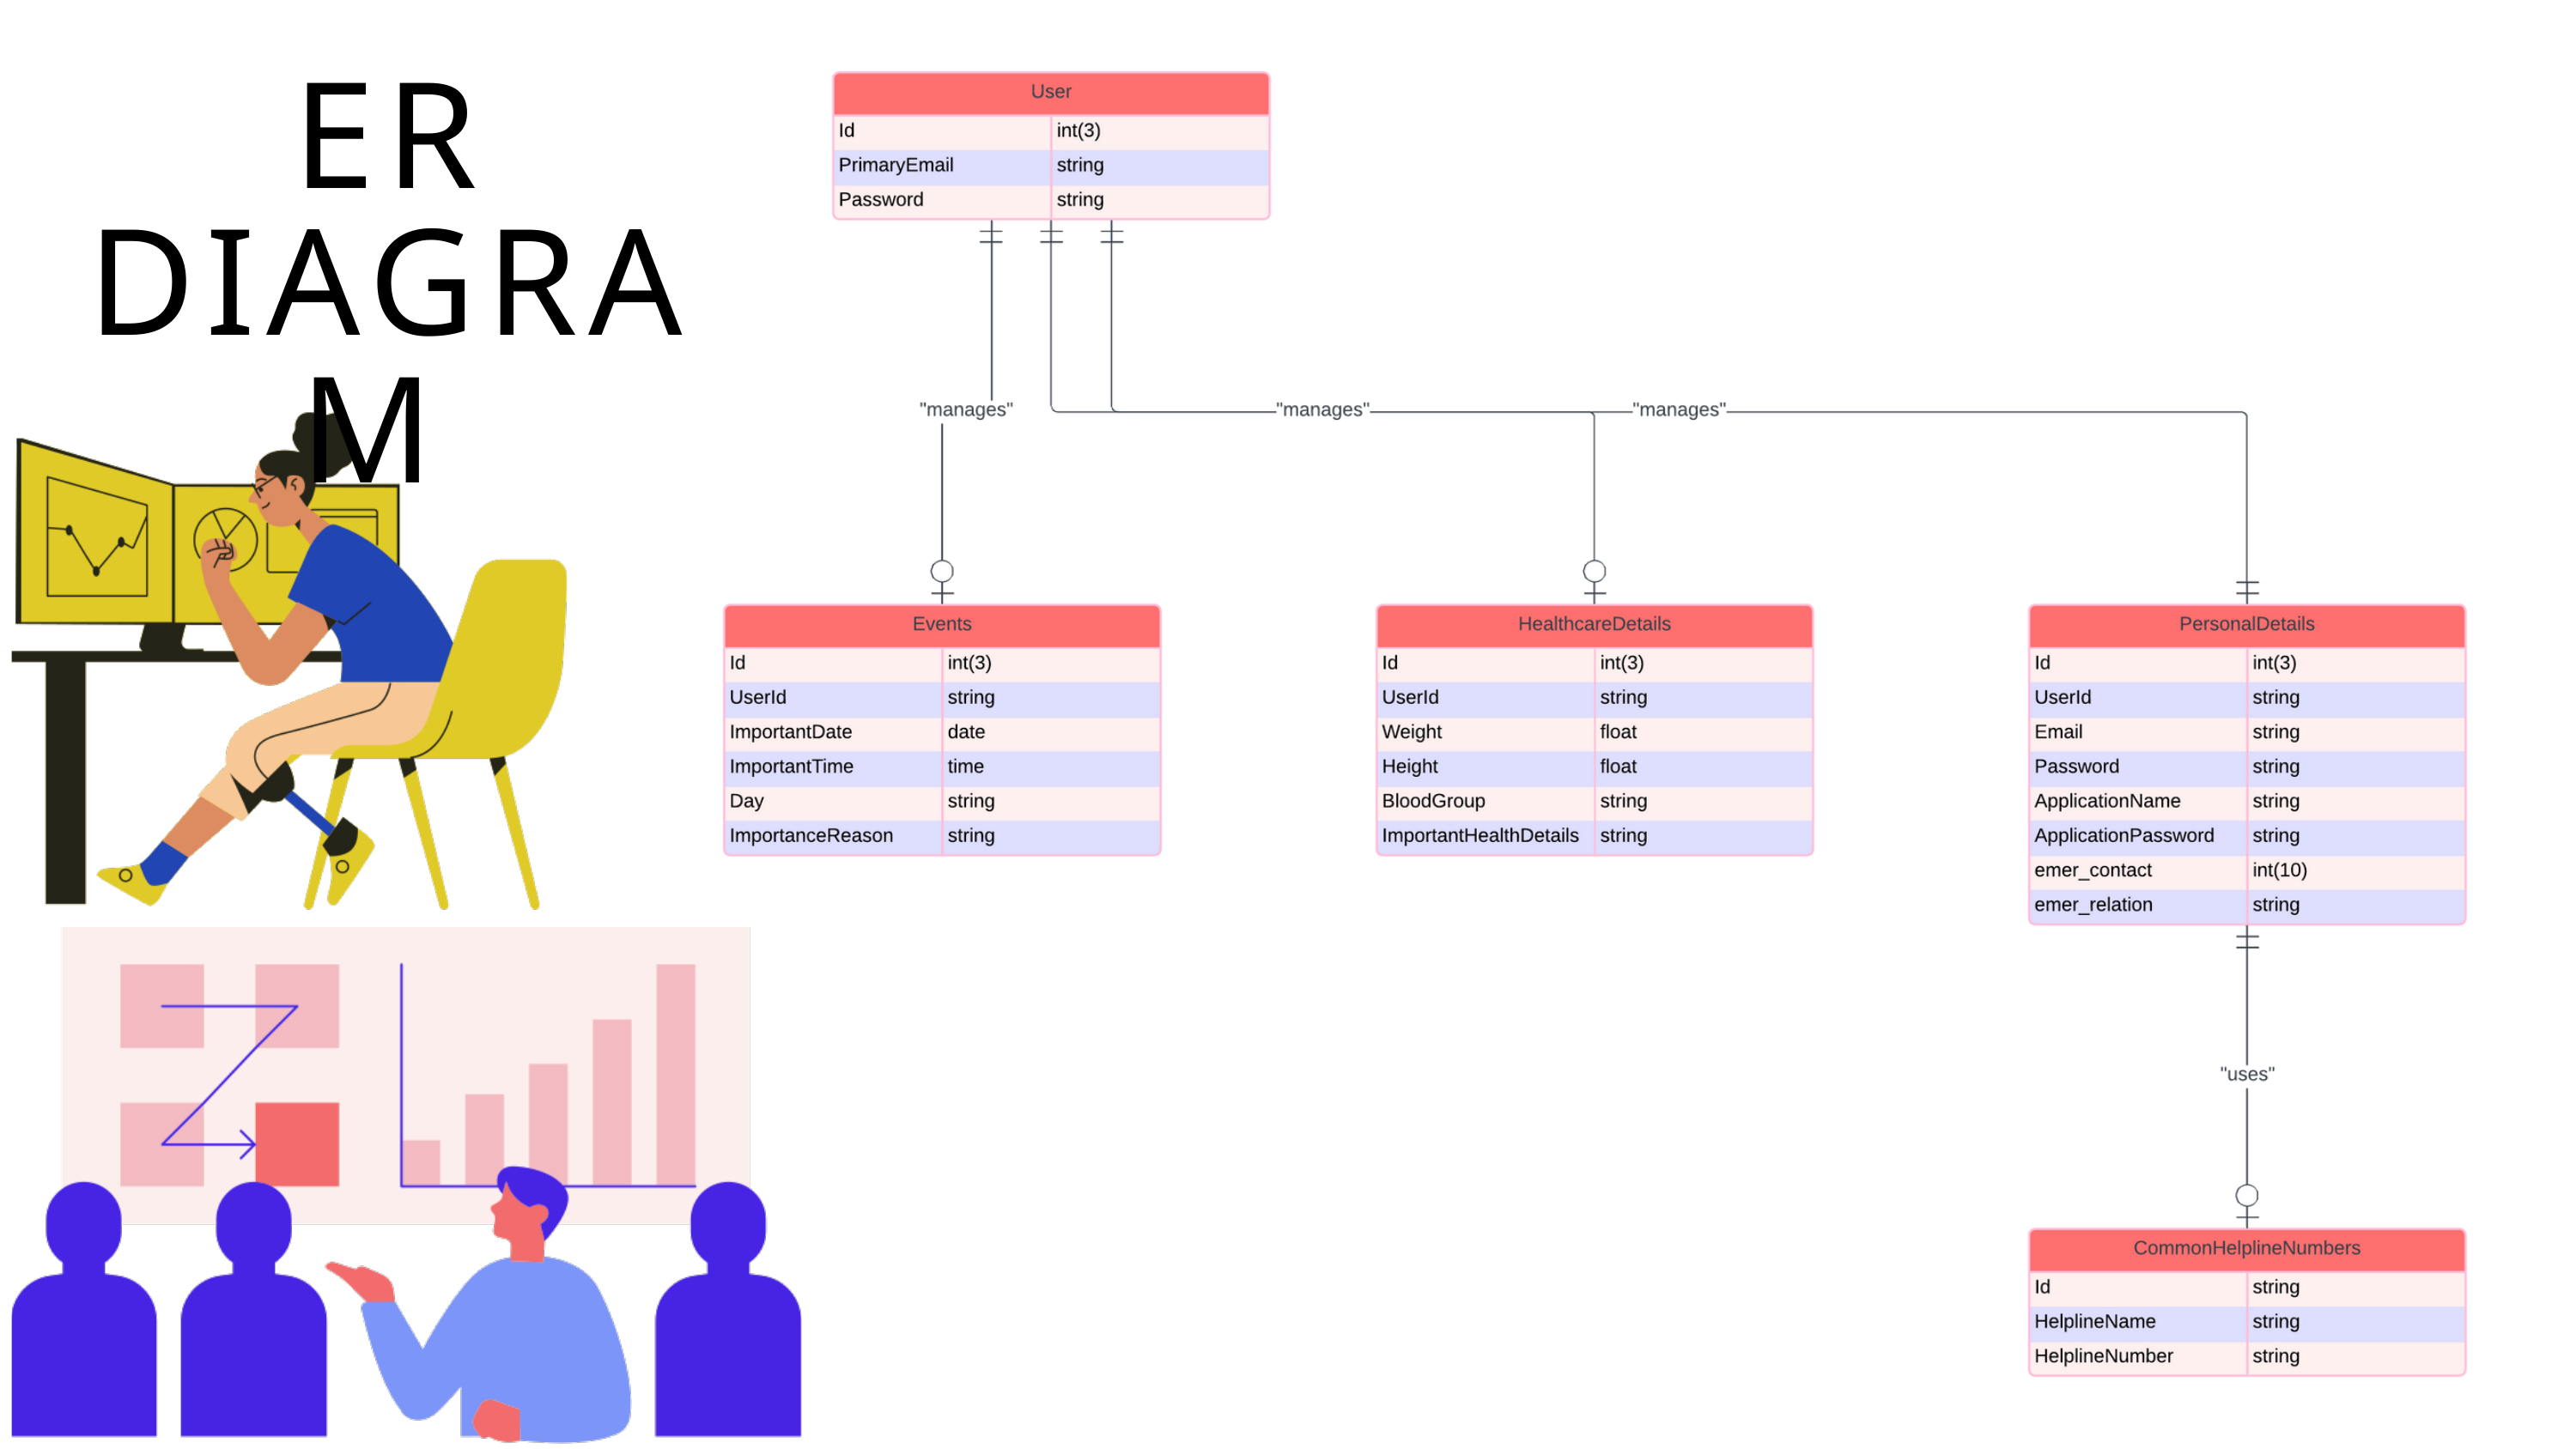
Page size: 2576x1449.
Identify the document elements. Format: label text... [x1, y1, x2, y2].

text_box ER DIAGRAM [33, 70, 749, 512]
text_box [11, 410, 568, 911]
text_box [681, 29, 2509, 1419]
text_box [11, 927, 802, 1449]
